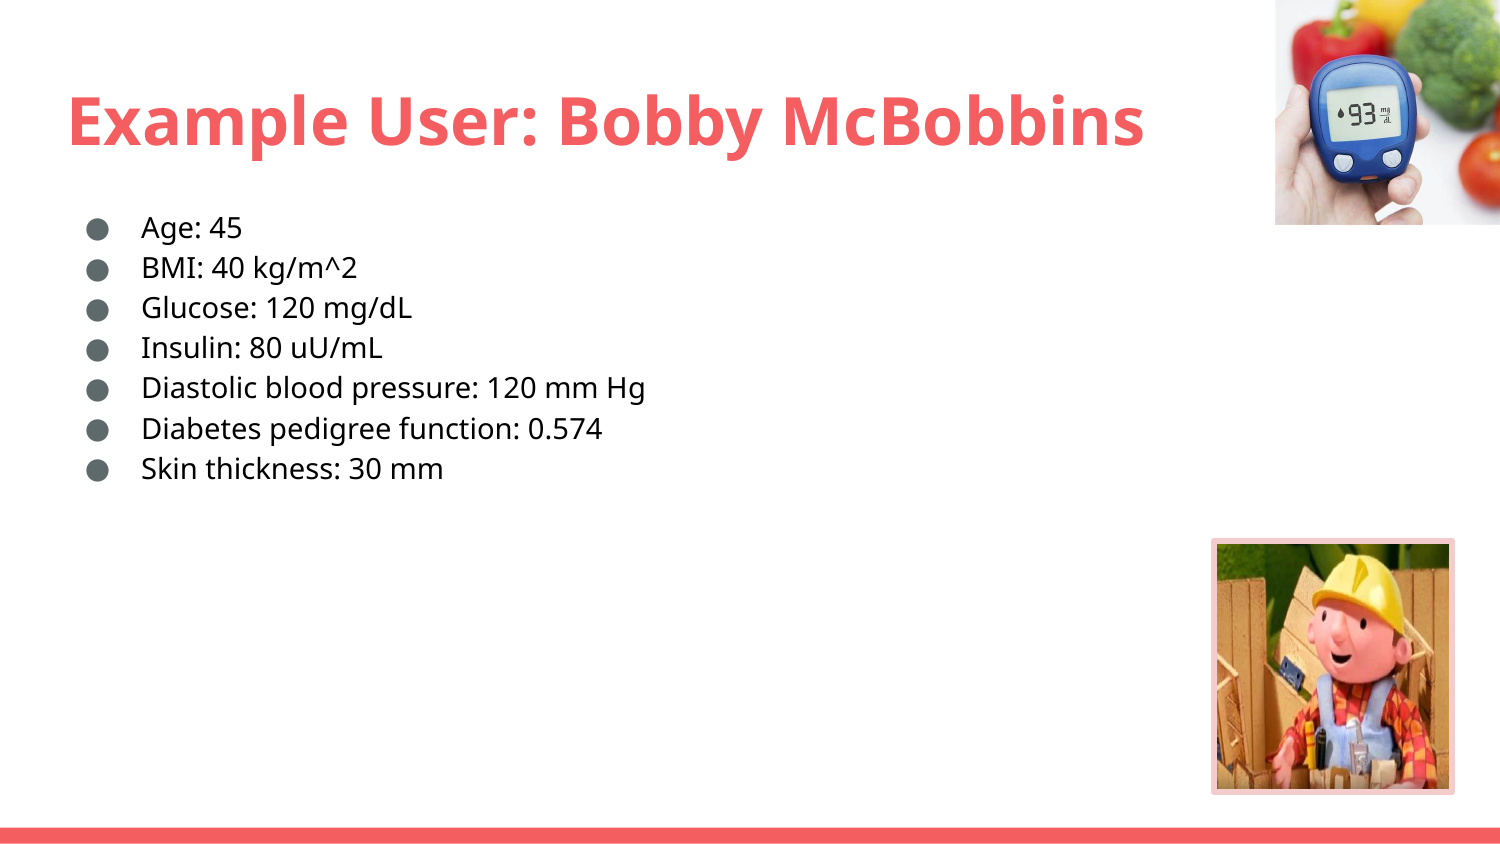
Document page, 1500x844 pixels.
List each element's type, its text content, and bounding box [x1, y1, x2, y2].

list Age: 45 BMI: 40 kg/m^2 Glucose: 120 mg/dL Insulin: 80 uU/mL Diastolic blood pressure: 120 mm Hg Diabetes pedigree function: 0.574 Skin thickness: 30 mm [51, 189, 1449, 750]
picture [1216, 543, 1450, 789]
picture [1274, 0, 1500, 226]
title Example User: Bobby McBobbins [51, 64, 1269, 167]
